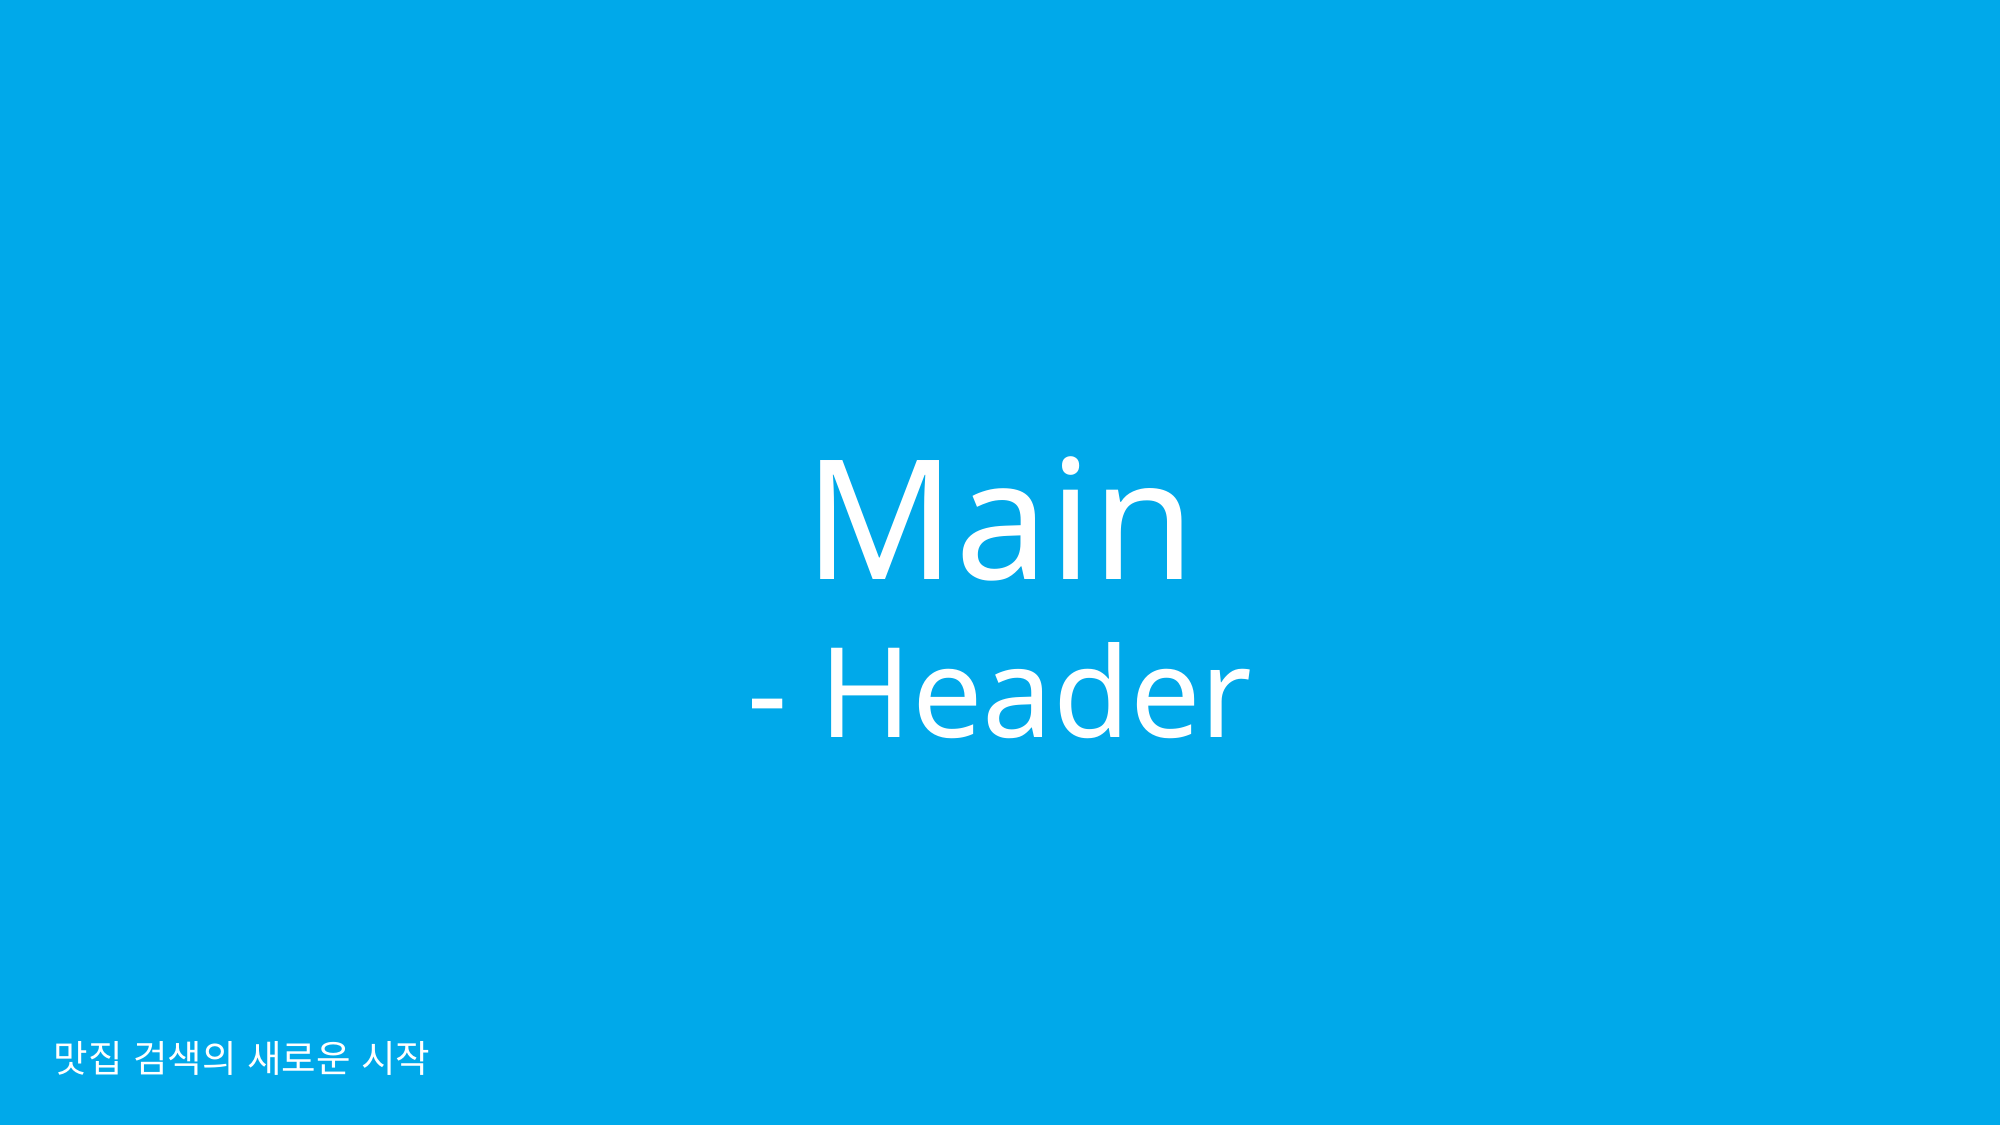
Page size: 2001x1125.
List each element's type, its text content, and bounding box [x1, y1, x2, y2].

text_box Main - Header [732, 405, 1268, 771]
text_box 맛집 검색의 새로운 시작 [39, 1005, 446, 1088]
